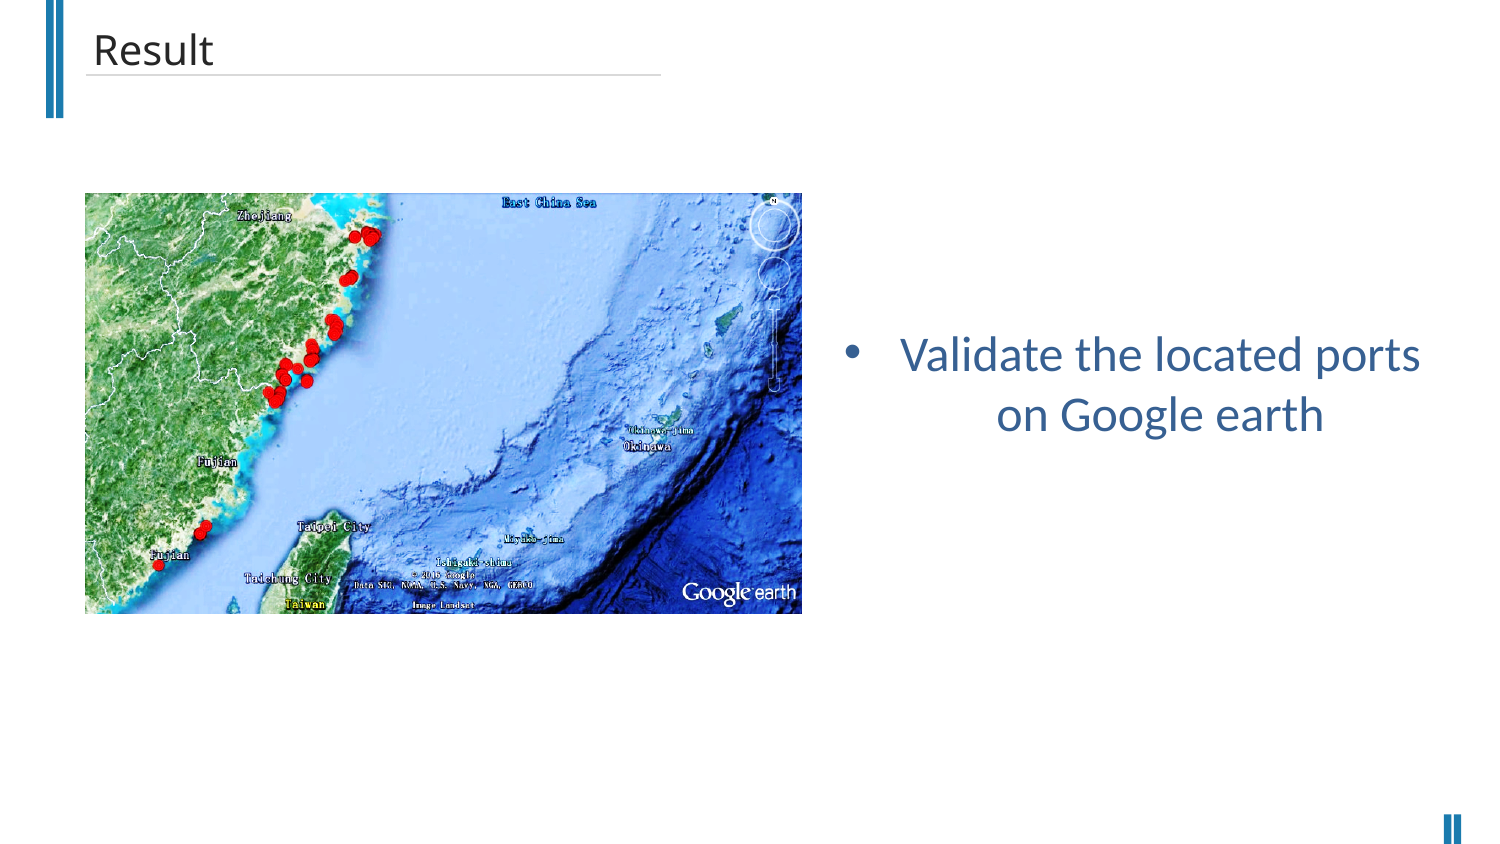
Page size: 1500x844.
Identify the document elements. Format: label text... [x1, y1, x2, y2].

text_box Result [78, 15, 714, 81]
text_box Validate the located ports on Google earth [823, 313, 1442, 449]
picture [85, 193, 802, 615]
